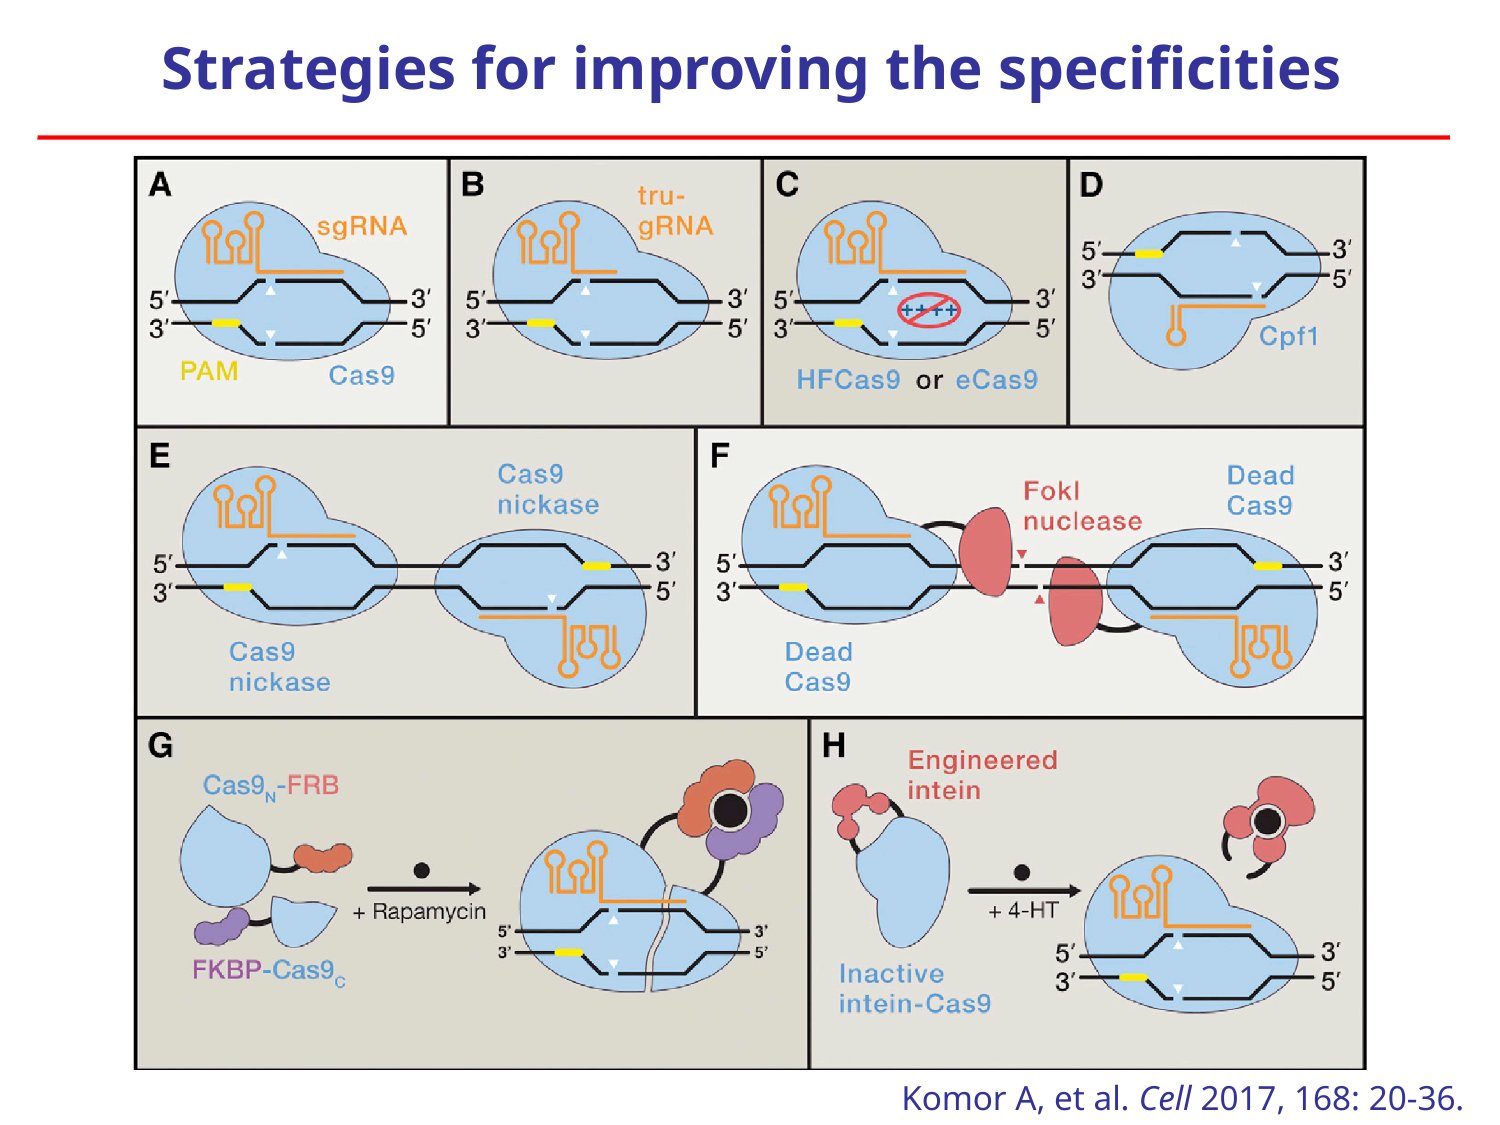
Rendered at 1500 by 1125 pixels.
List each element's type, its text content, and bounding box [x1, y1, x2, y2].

picture [132, 153, 1368, 1071]
text_box Komor A, et al. Cell 2017, 168: 20-36. [886, 1069, 1489, 1125]
text_box Strategies for improving the specificities [1, 24, 1500, 109]
